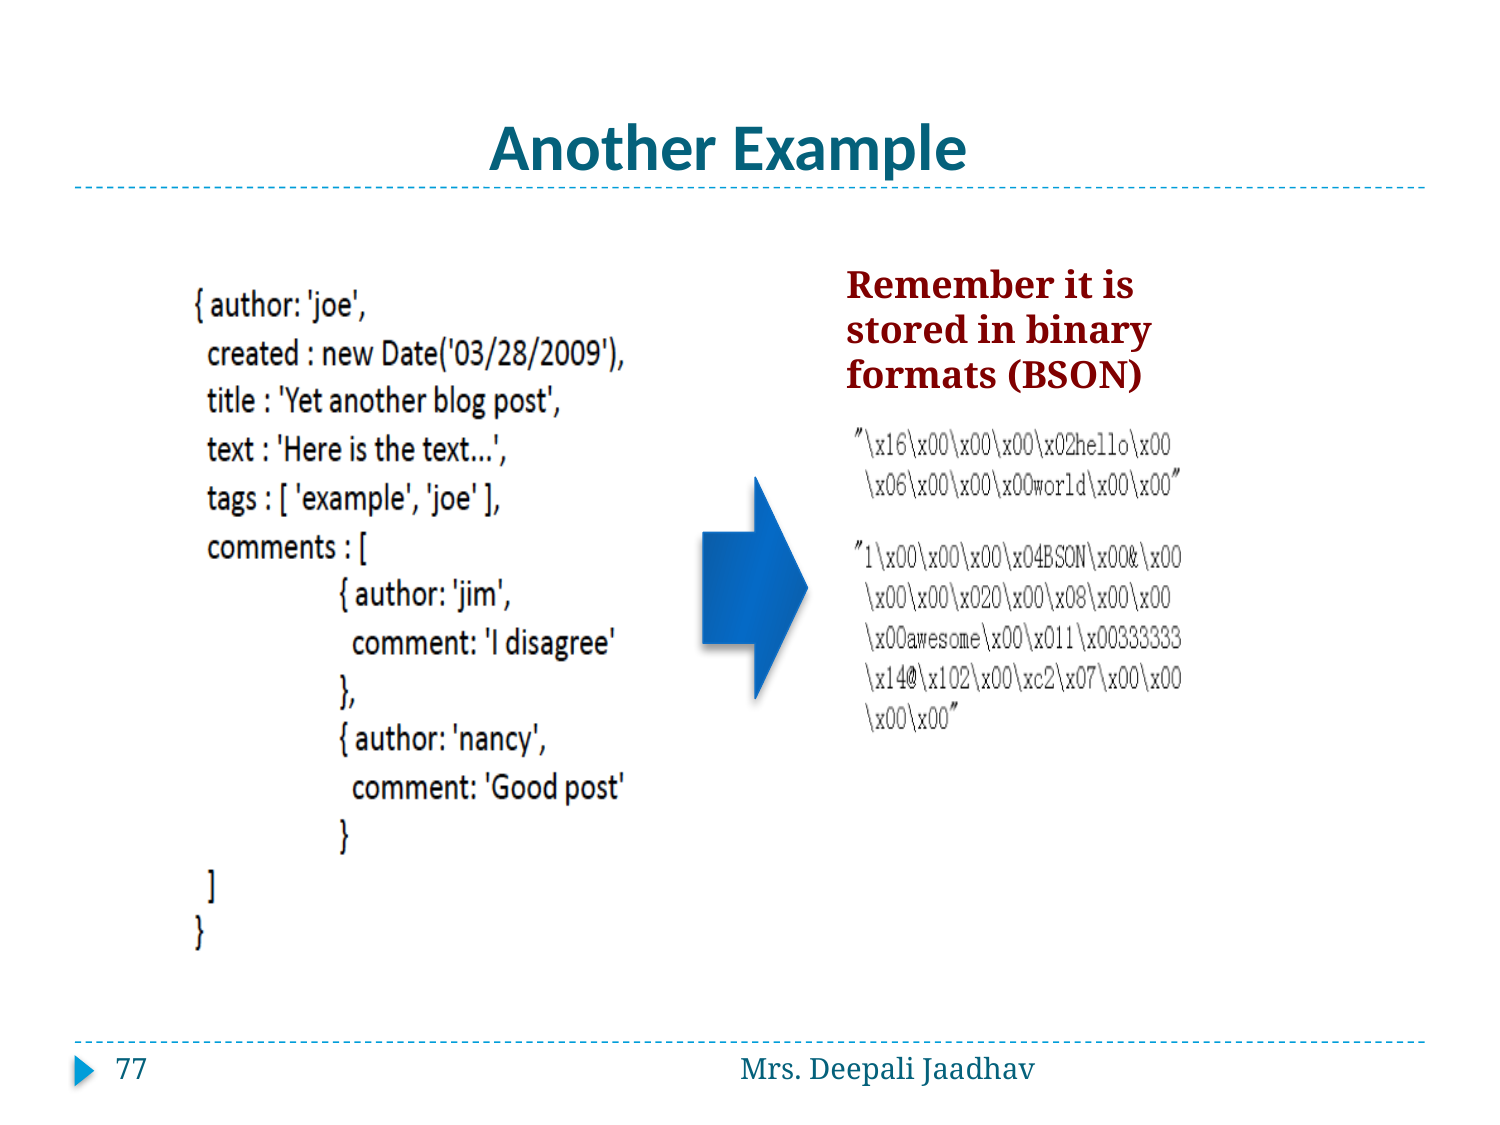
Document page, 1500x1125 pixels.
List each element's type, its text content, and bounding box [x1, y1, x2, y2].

picture [155, 253, 704, 987]
slide_number 77 [100, 1042, 426, 1103]
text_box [702, 253, 1259, 742]
title Another Example [200, 75, 1258, 191]
footer Mrs. Deepali Jaadhav [475, 1042, 1051, 1103]
